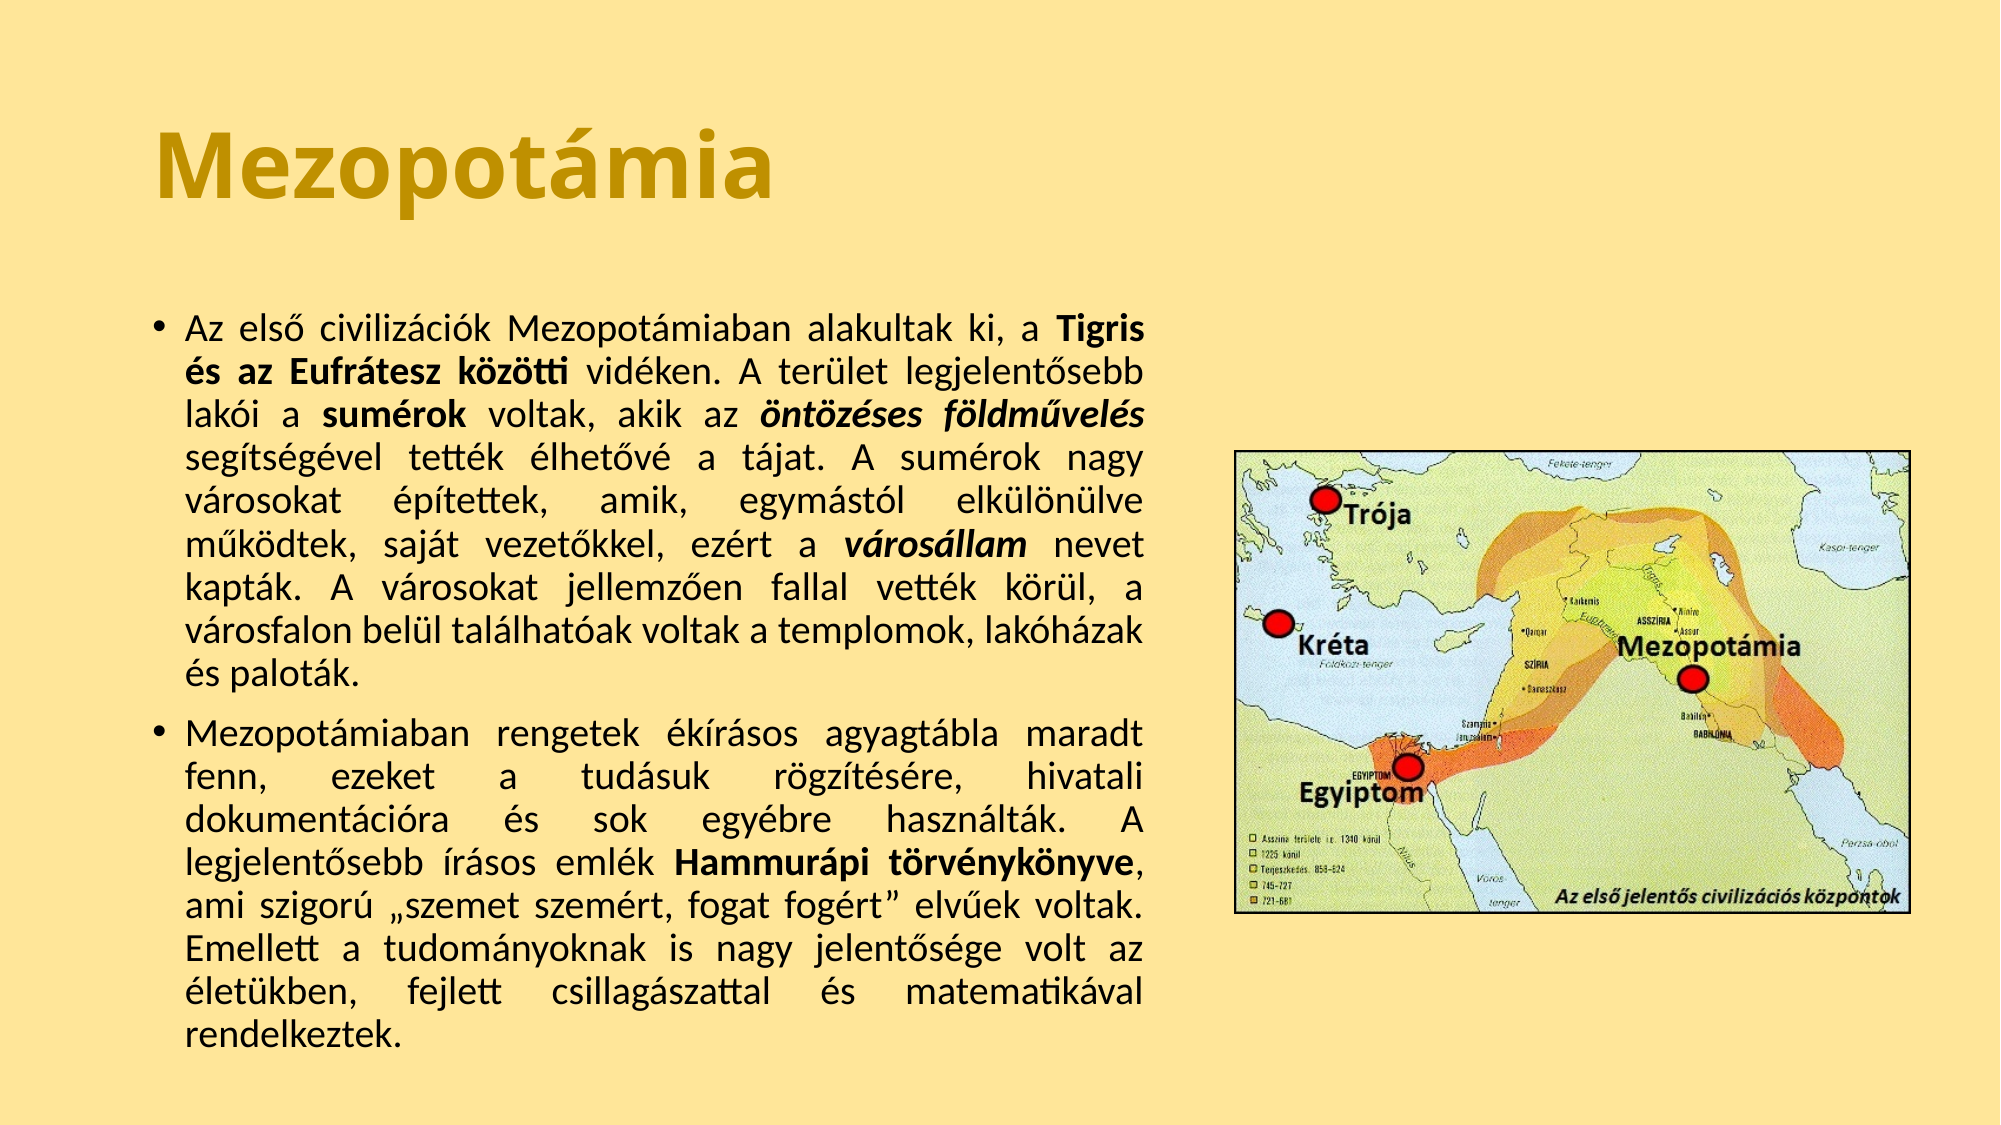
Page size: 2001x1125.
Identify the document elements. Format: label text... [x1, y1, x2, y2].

title Mezopotámia [137, 59, 1863, 278]
list Az első civilizációk Mezopotámiaban alakultak ki, a Tigris és az Eufrátesz közötti vidéken. A terület legjelentősebb lakói a sumérok voltak, akik az öntözéses földművelés segítségével tették élhetővé a tájat. A sumérok nagy városokat építettek, amik, egymástól elkülönülve működtek, saját vezetőkkel, ezért a városállam nevet kapták. A városokat jellemzően fallal vették körül, a városfalon belül találhatóak voltak a templomok, lakóházak és paloták. Mezopotámiaban rengetek ékírásos agyagtábla maradt fenn, ezeket a tudásuk rögzítésére, hivatali dokumentációra és sok egyébre használták. A legjelentősebb írásos emlék Hammurápi törvénykönyve, ami szigorú „szemet szemért, fogat fogért” elvűek voltak. Emellett a tudományoknak is nagy jelentősége volt az életükben, fejlett csillagászattal és matematikával rendelkeztek. [137, 299, 1161, 1066]
picture [1234, 450, 1911, 914]
